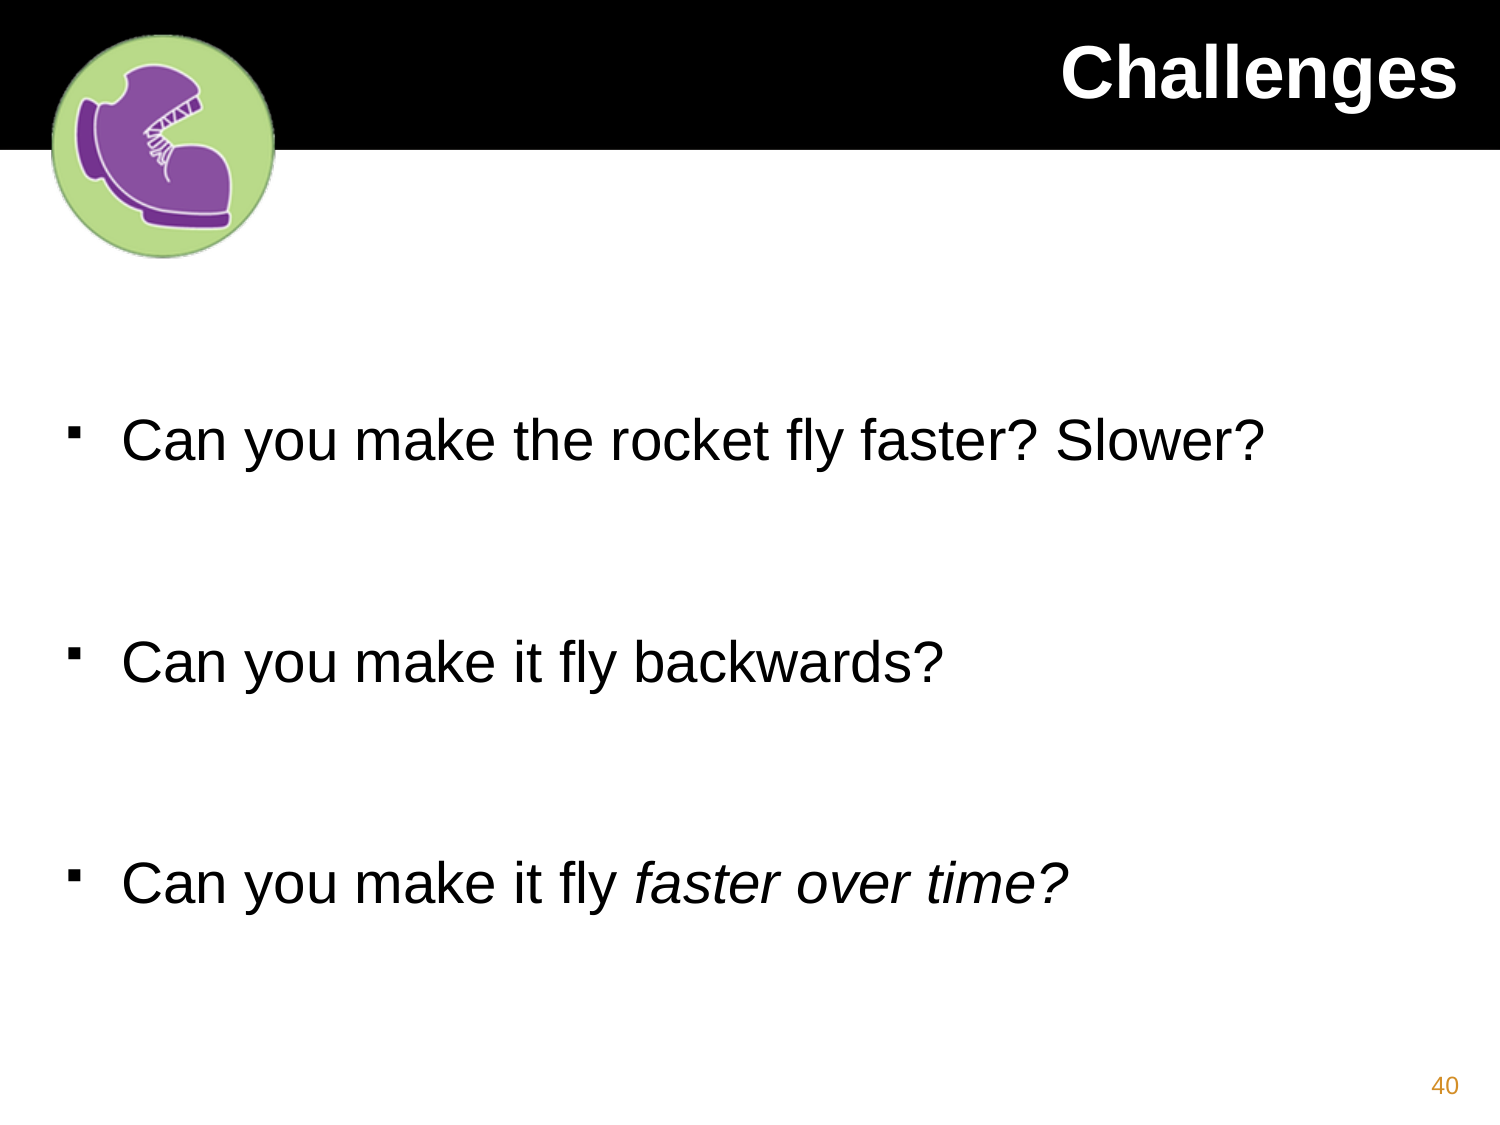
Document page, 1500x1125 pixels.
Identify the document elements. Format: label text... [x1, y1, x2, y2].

title Challenges [50, 0, 1475, 138]
slide_number 40 [1350, 1061, 1475, 1103]
picture [47, 31, 280, 263]
list Can you make the rocket fly faster? Slower? Can you make it fly backwards? Can you make it fly faster over time? [50, 254, 1475, 998]
